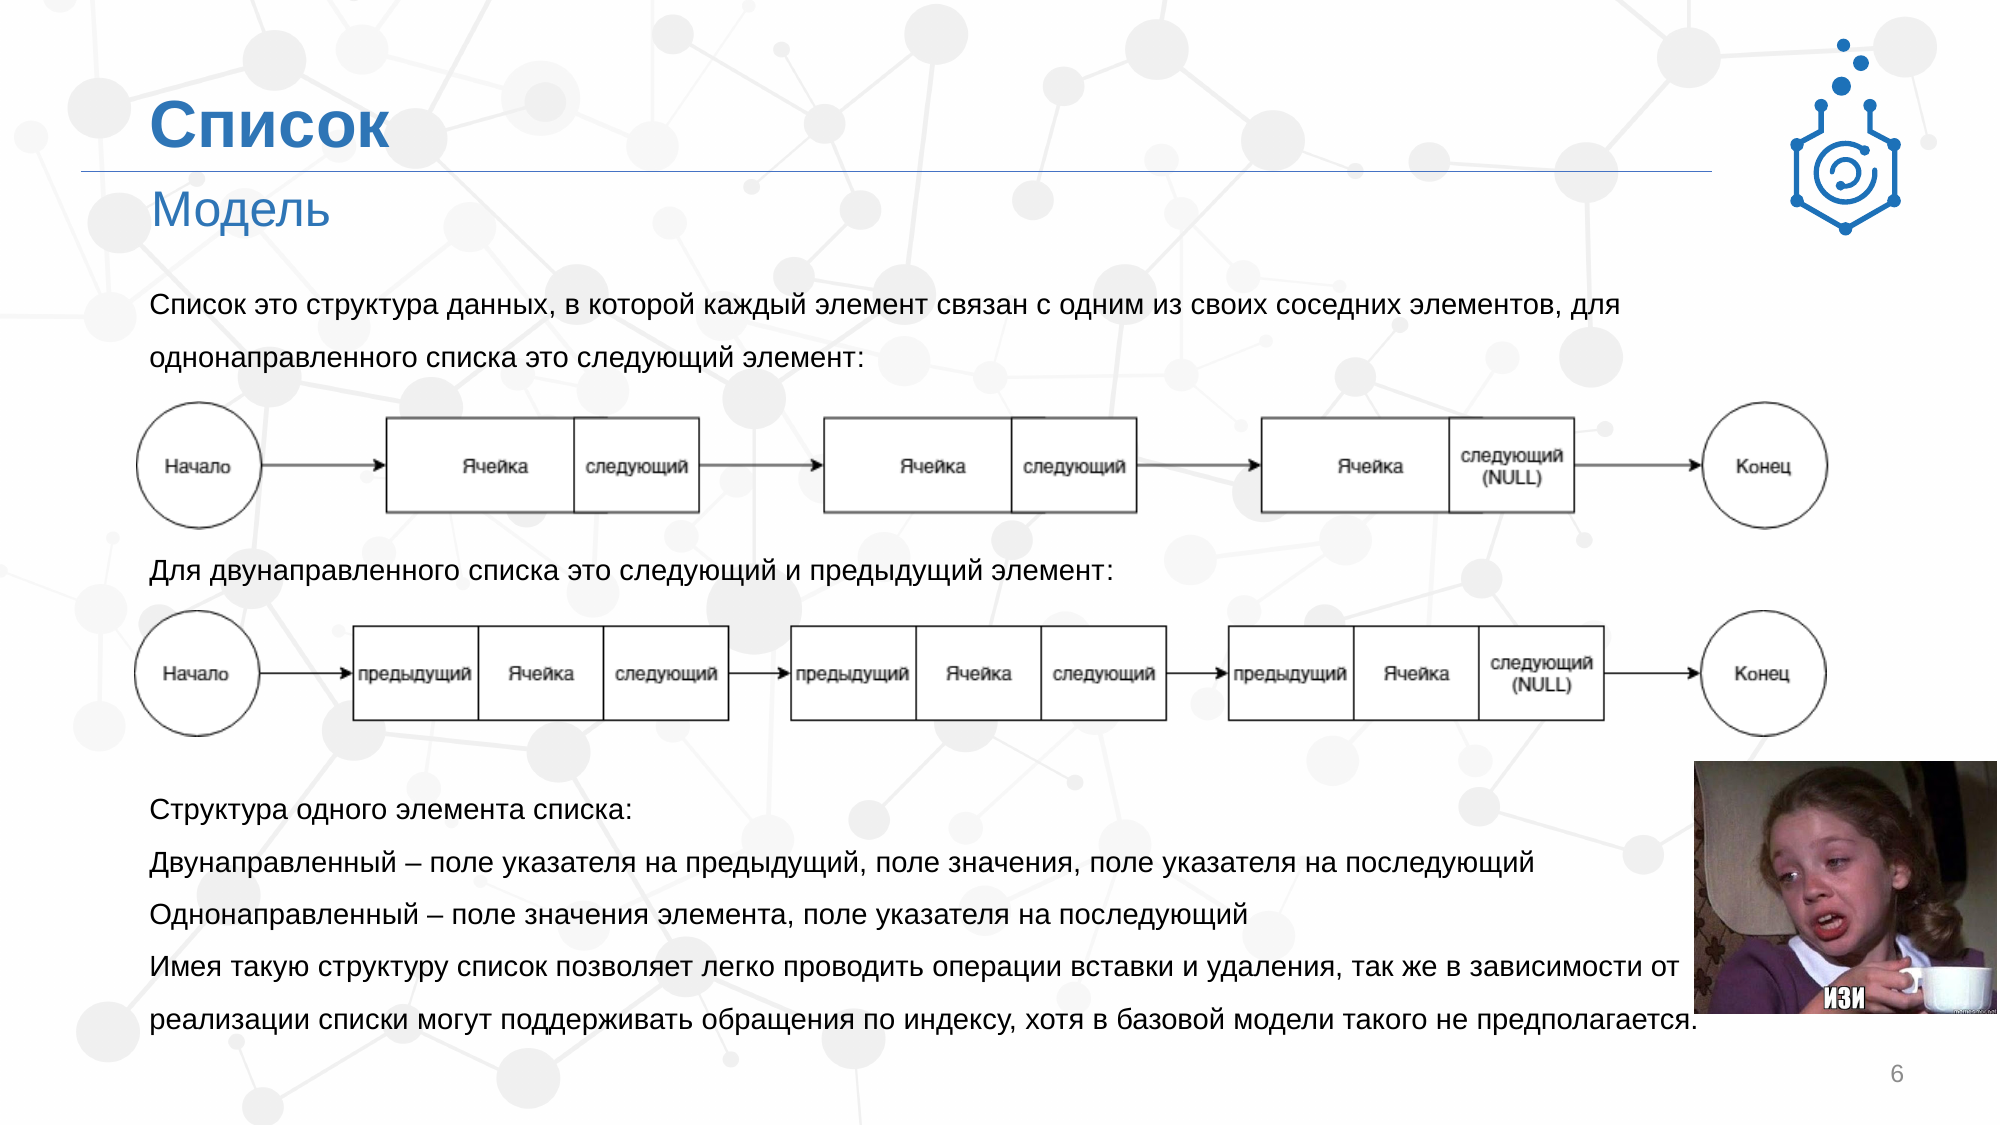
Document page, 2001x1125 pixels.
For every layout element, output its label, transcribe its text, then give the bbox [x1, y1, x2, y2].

text_box Модель [136, 180, 1404, 245]
picture [0, 0, 2001, 1125]
text_box Для двунаправленного списка это следующий и предыдущий элемент: [134, 526, 1791, 594]
text_box Список это структура данных, в которой каждый элемент связан с одним из своих соседних элементов, для однонаправленного списка это следующий элемент: [134, 260, 1791, 381]
text_box Список [134, 78, 1402, 162]
slide_number 6 [1724, 1042, 1920, 1103]
text_box Структура одного элемента списка: Двунаправленный – поле указателя на предыдущий, поле значения, поле указателя на последующий Однонаправленный – поле значения элемента, поле указателя на последующий Имея такую структуру список позволяет легко проводить операции вставки и удаления, так же в зависимости от реализации списки могут поддерживать обращения по индексу, хотя в базовой модели такого не предполагается. [134, 765, 1791, 1043]
